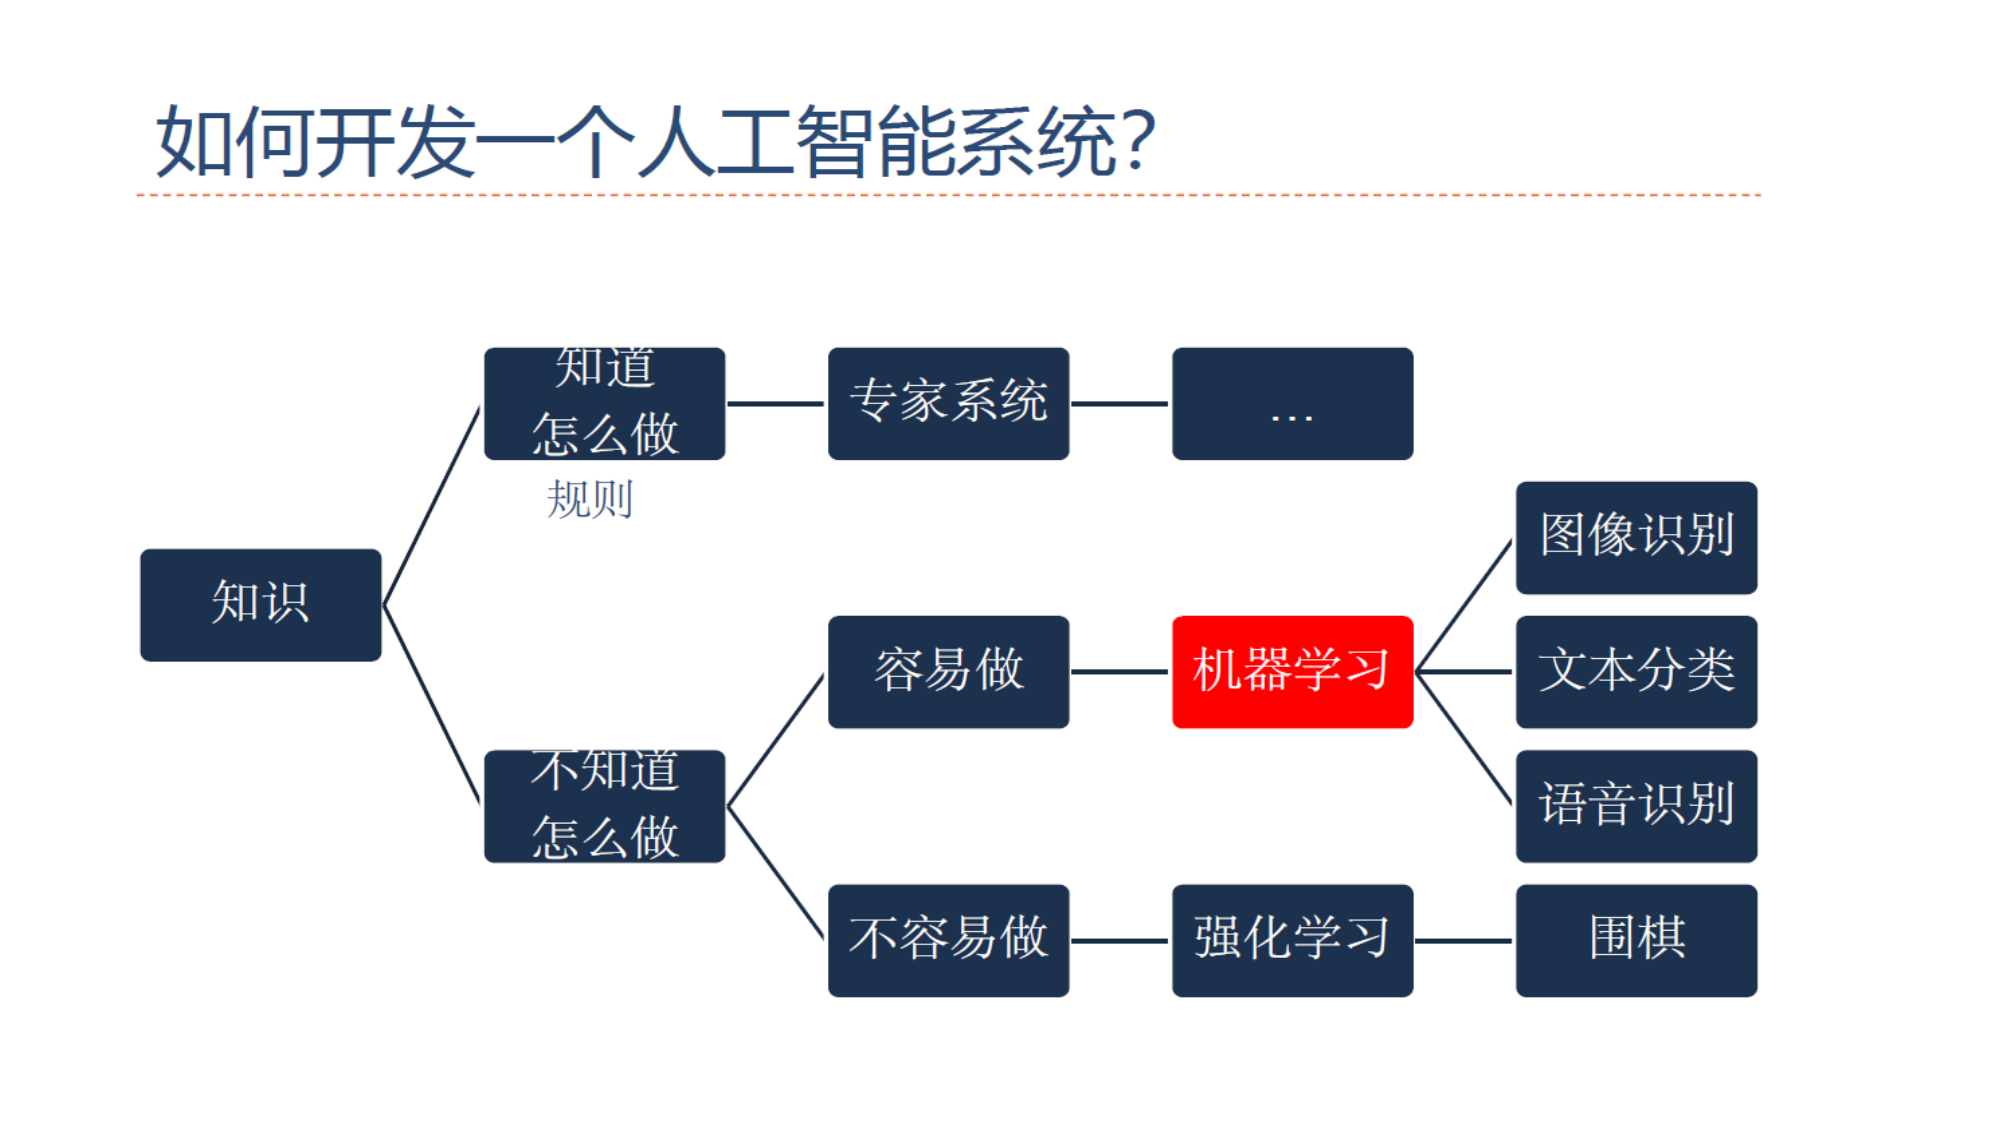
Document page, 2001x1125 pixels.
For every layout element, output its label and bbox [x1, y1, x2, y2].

list [0, 43, 1963, 1125]
